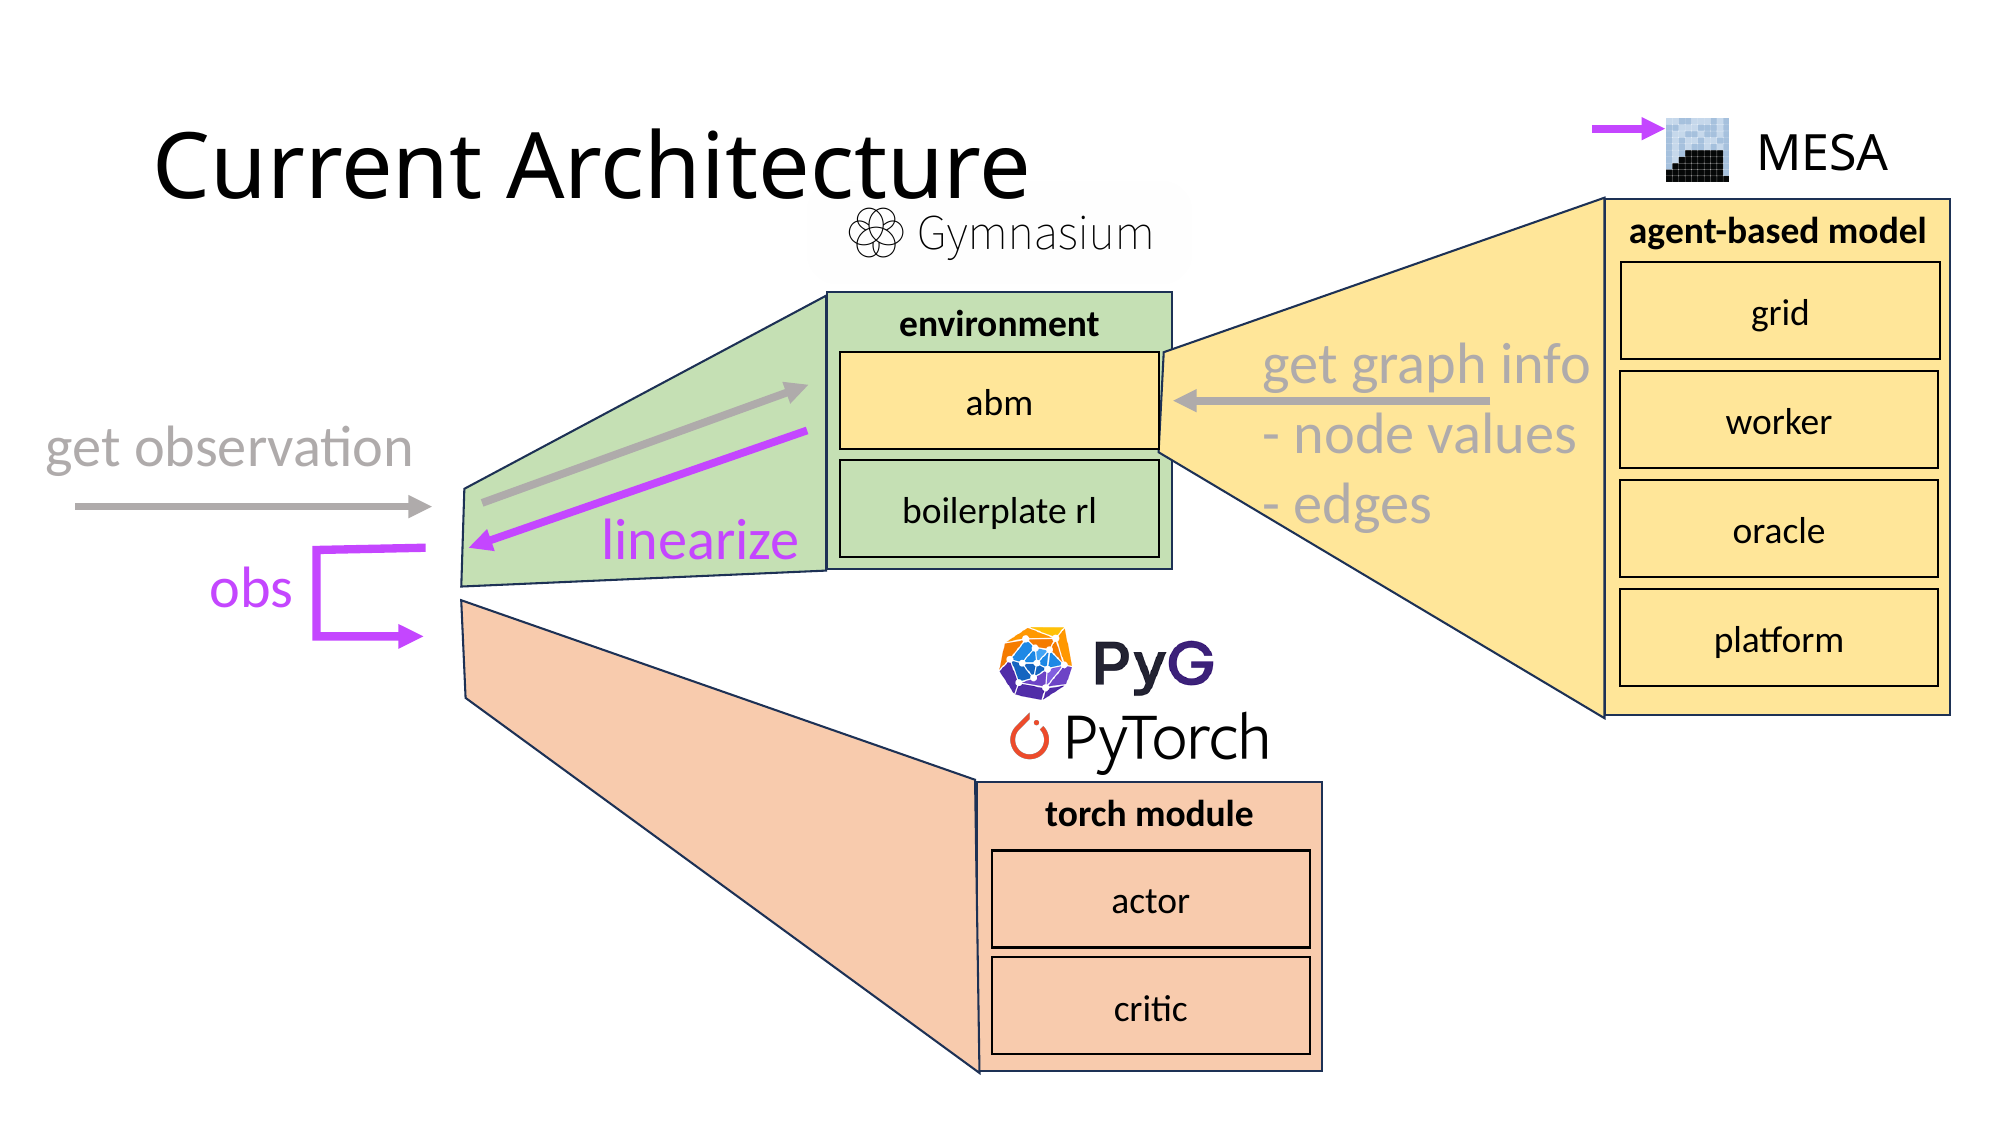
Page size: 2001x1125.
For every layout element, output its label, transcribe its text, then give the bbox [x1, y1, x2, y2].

text_box critic [991, 956, 1311, 1055]
text_box [1157, 321, 1248, 507]
text_box worker [1619, 370, 1939, 469]
title Current Architecture [137, 59, 1863, 278]
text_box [482, 384, 809, 503]
text_box environment [826, 291, 1173, 570]
picture [1666, 118, 1729, 182]
text_box [315, 546, 426, 643]
text_box get observation [31, 400, 430, 486]
text_box actor [991, 849, 1311, 949]
text_box obs [194, 541, 309, 627]
text_box [460, 485, 658, 588]
text_box abm [839, 351, 1160, 450]
text_box [460, 598, 981, 1076]
text_box MESA [1863, 112, 1910, 188]
picture [999, 627, 1215, 700]
text_box platform [1619, 588, 1939, 687]
text_box torch module [977, 781, 1323, 1072]
picture [807, 181, 1193, 284]
text_box get graph info - node values - edges [1248, 317, 1606, 543]
text_box boilerplate rl [839, 459, 1160, 558]
text_box [1261, 278, 1606, 317]
text_box agent-based model [1606, 198, 1951, 716]
text_box [658, 293, 828, 573]
picture [1010, 711, 1267, 775]
text_box grid [1620, 261, 1941, 360]
text_box [1308, 543, 1606, 720]
text_box oracle [1619, 479, 1939, 578]
text_box linearize [586, 493, 815, 579]
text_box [468, 430, 808, 548]
